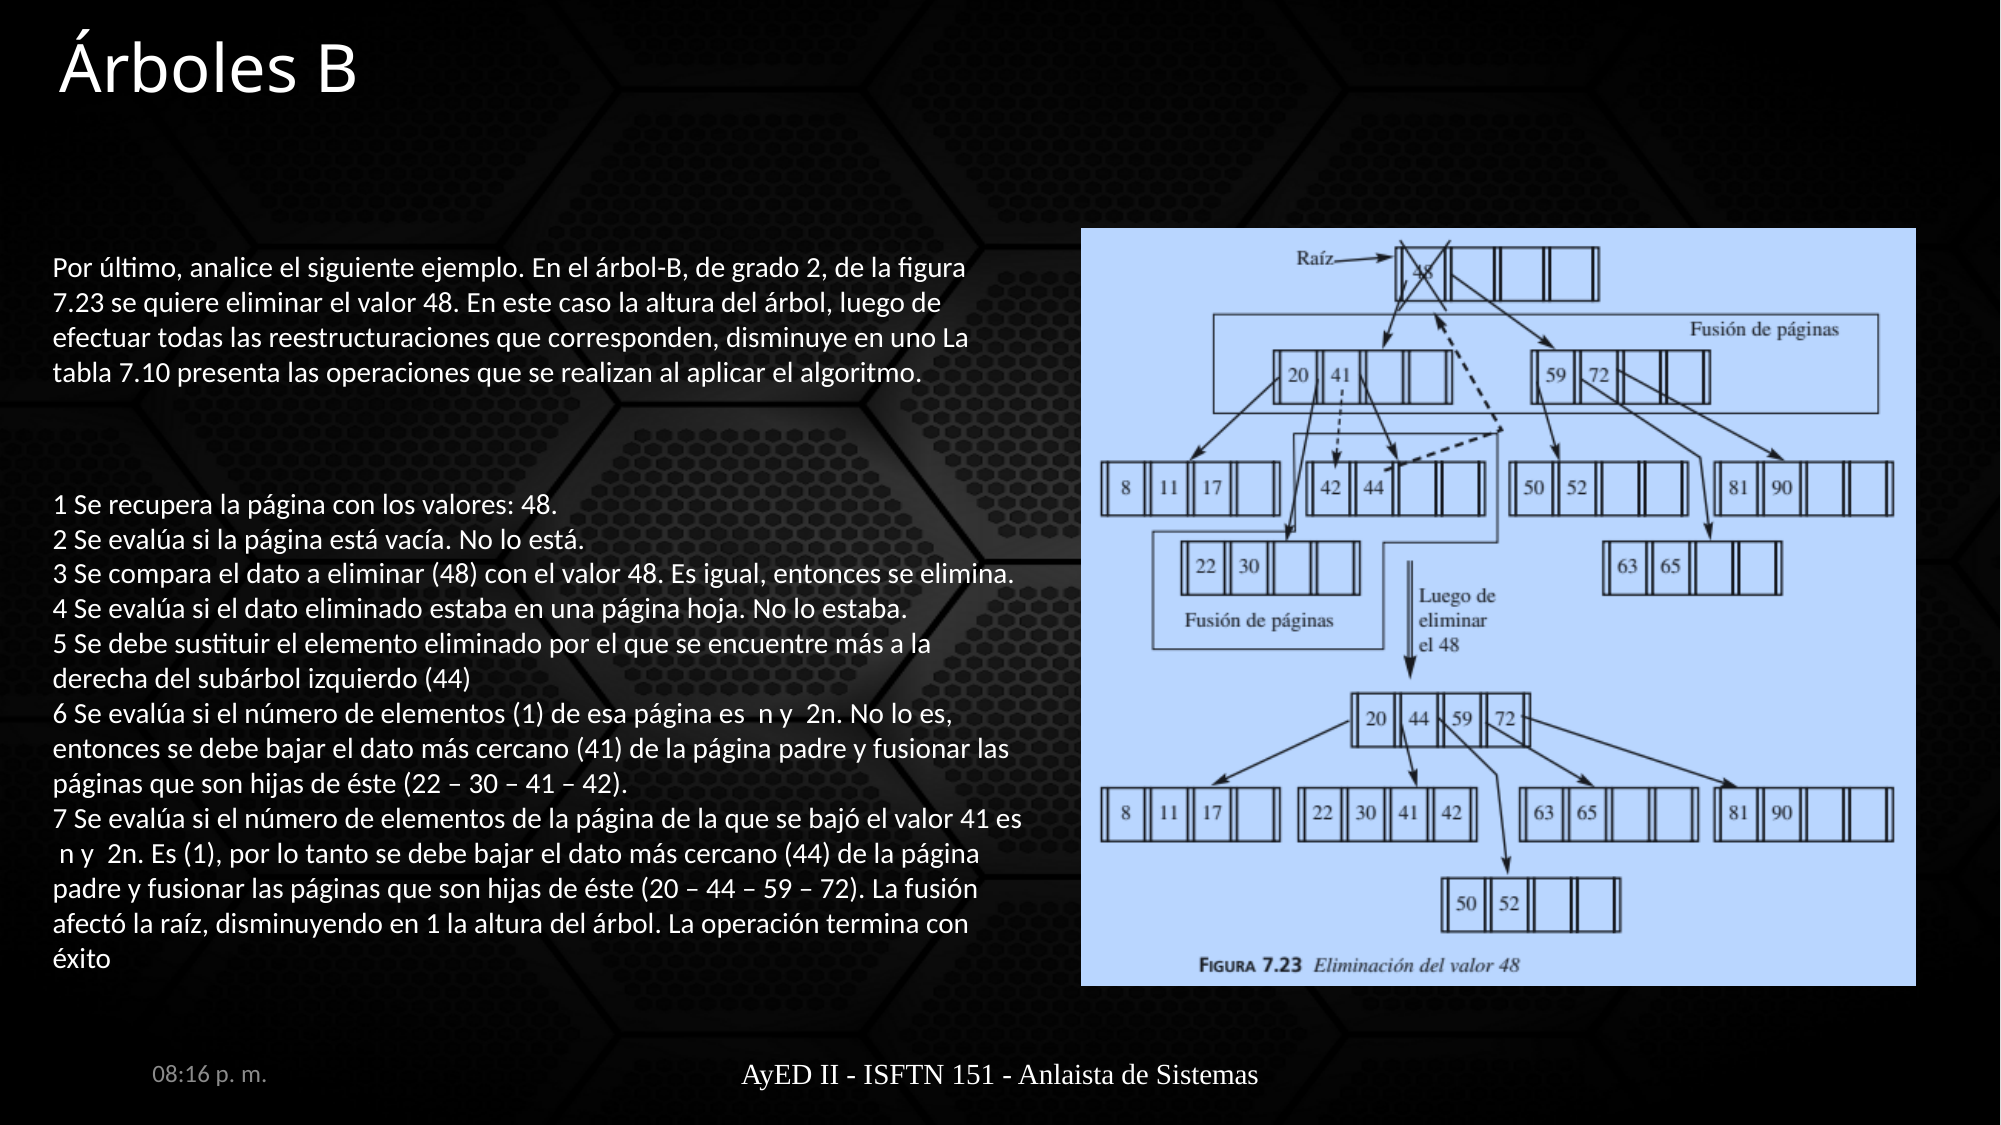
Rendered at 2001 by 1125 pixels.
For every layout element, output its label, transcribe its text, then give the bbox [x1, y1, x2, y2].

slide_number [137, 1042, 588, 1103]
text_box 1 Se recupera la página con los valores: 48. 2 Se evalúa si la página está vacía. No lo está. 3 Se compara el dato a eliminar (48) con el valor 48. Es igual, entonces se elimina. 4 Se evalúa si el dato eliminado estaba en una página hoja. No lo estaba. 5 Se debe sustituir el elemento eliminado por el que se encuentre más a la derecha del subárbol izquierdo (44) 6 Se evalúa si el número de elementos (1) de esa página es n y 2n. No lo es, entonces se debe bajar el dato más cercano (41) de la página padre y fusionar las páginas que son hijas de éste (22 – 30 – 41 – 42). 7 Se evalúa si el número de elementos de la página de la que se bajó el valor 41 es n y 2n. Es (1), por lo tanto se debe bajar el dato más cercano (44) de la página padre y fusionar las páginas que son hijas de éste (20 – 44 – 59 – 72). La fusión afectó la raíz, disminuyendo en 1 la altura del árbol. La operación termina con éxito [37, 477, 1038, 982]
picture [0, 0, 2001, 1125]
title Árboles B [44, 3, 1458, 139]
footer AyED II - ISFTN 151 - Anlaista de Sistemas [662, 1042, 1338, 1103]
text_box Por último, analice el siguiente ejemplo. En el árbol-B, de grado 2, de la figura 7.23 se quiere eliminar el valor 48. En este caso la altura del árbol, luego de efectuar todas las reestructuraciones que corresponden, disminuye en uno La tabla 7.10 presenta las operaciones que se realizan al aplicar el algoritmo. [37, 241, 1038, 396]
